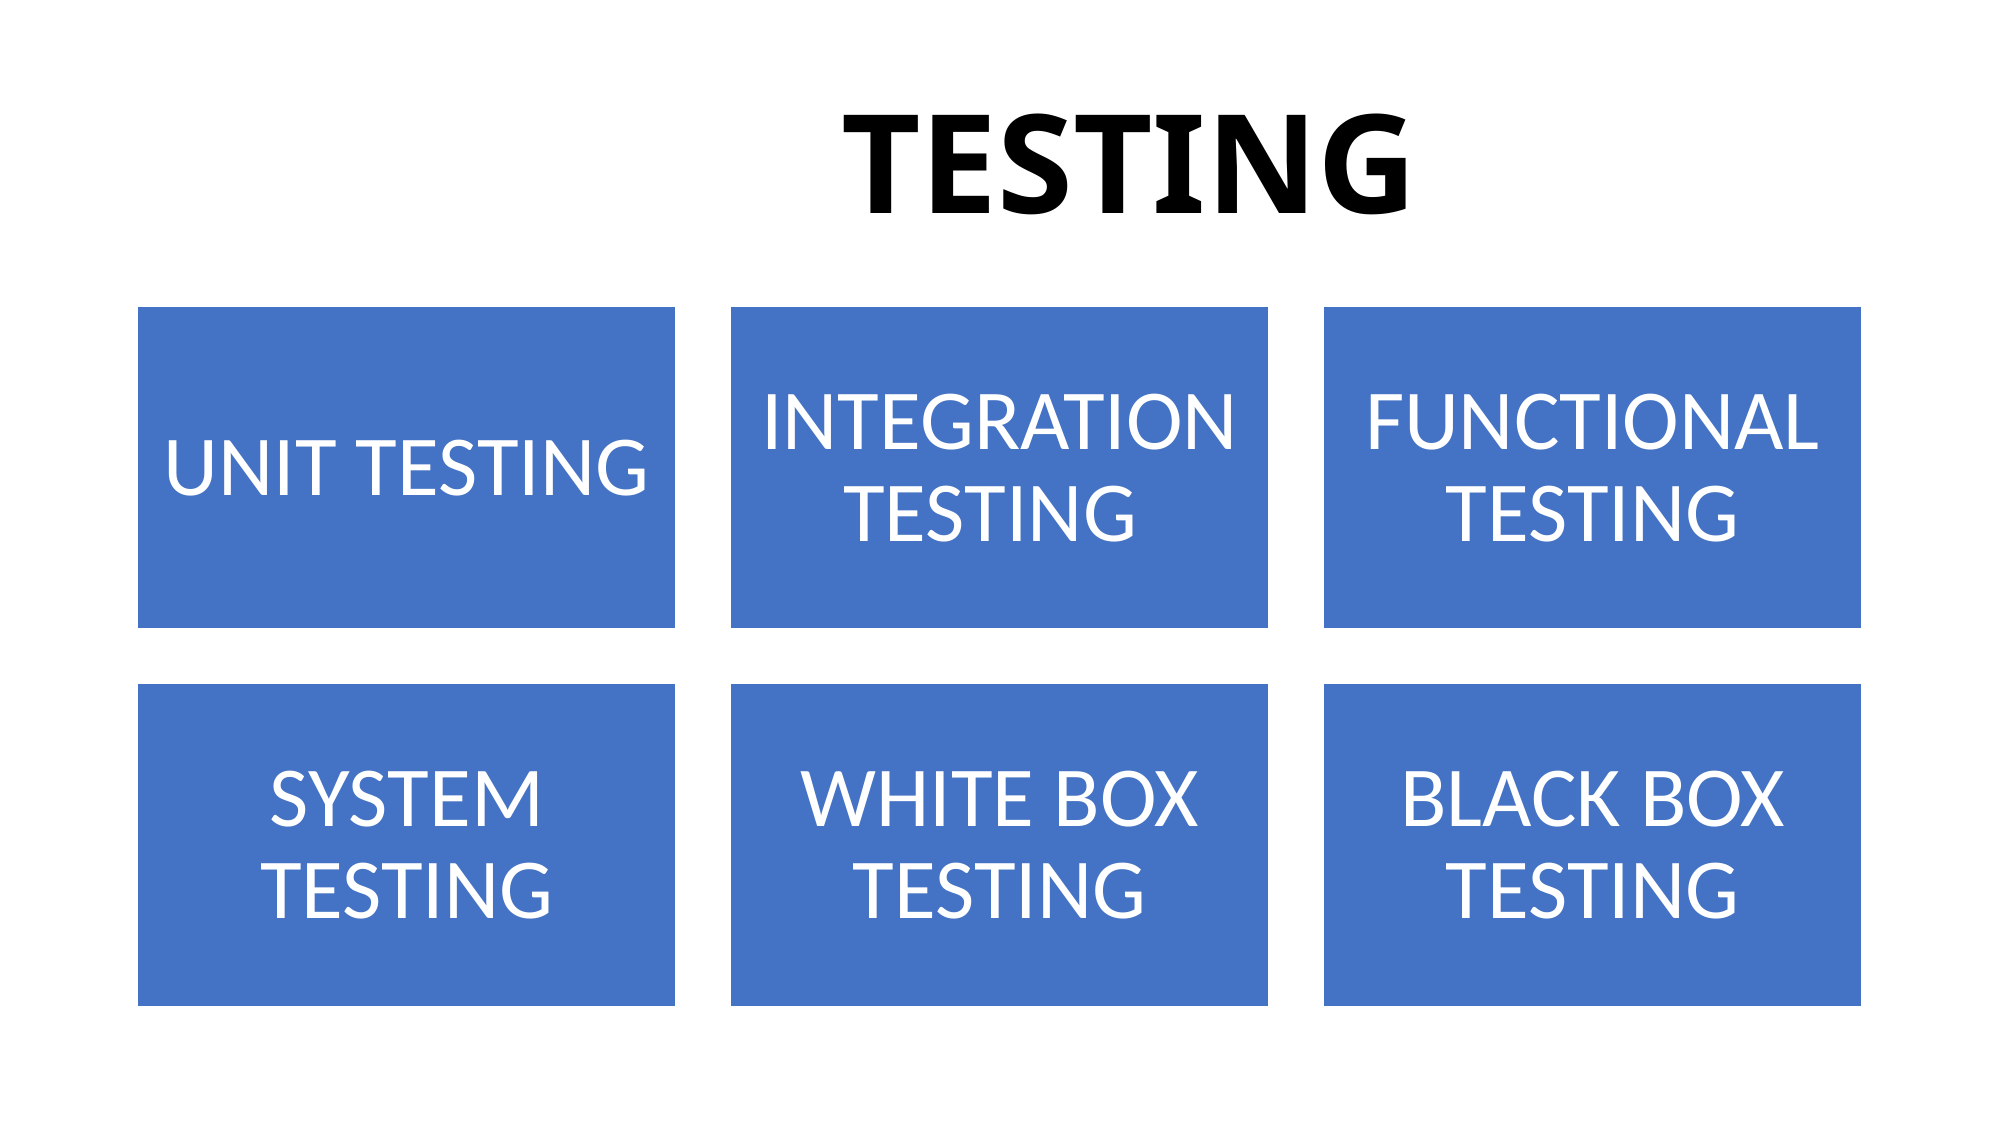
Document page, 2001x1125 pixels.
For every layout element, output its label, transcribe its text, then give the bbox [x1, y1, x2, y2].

title TESTING [137, 59, 1863, 278]
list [137, 299, 1863, 1014]
